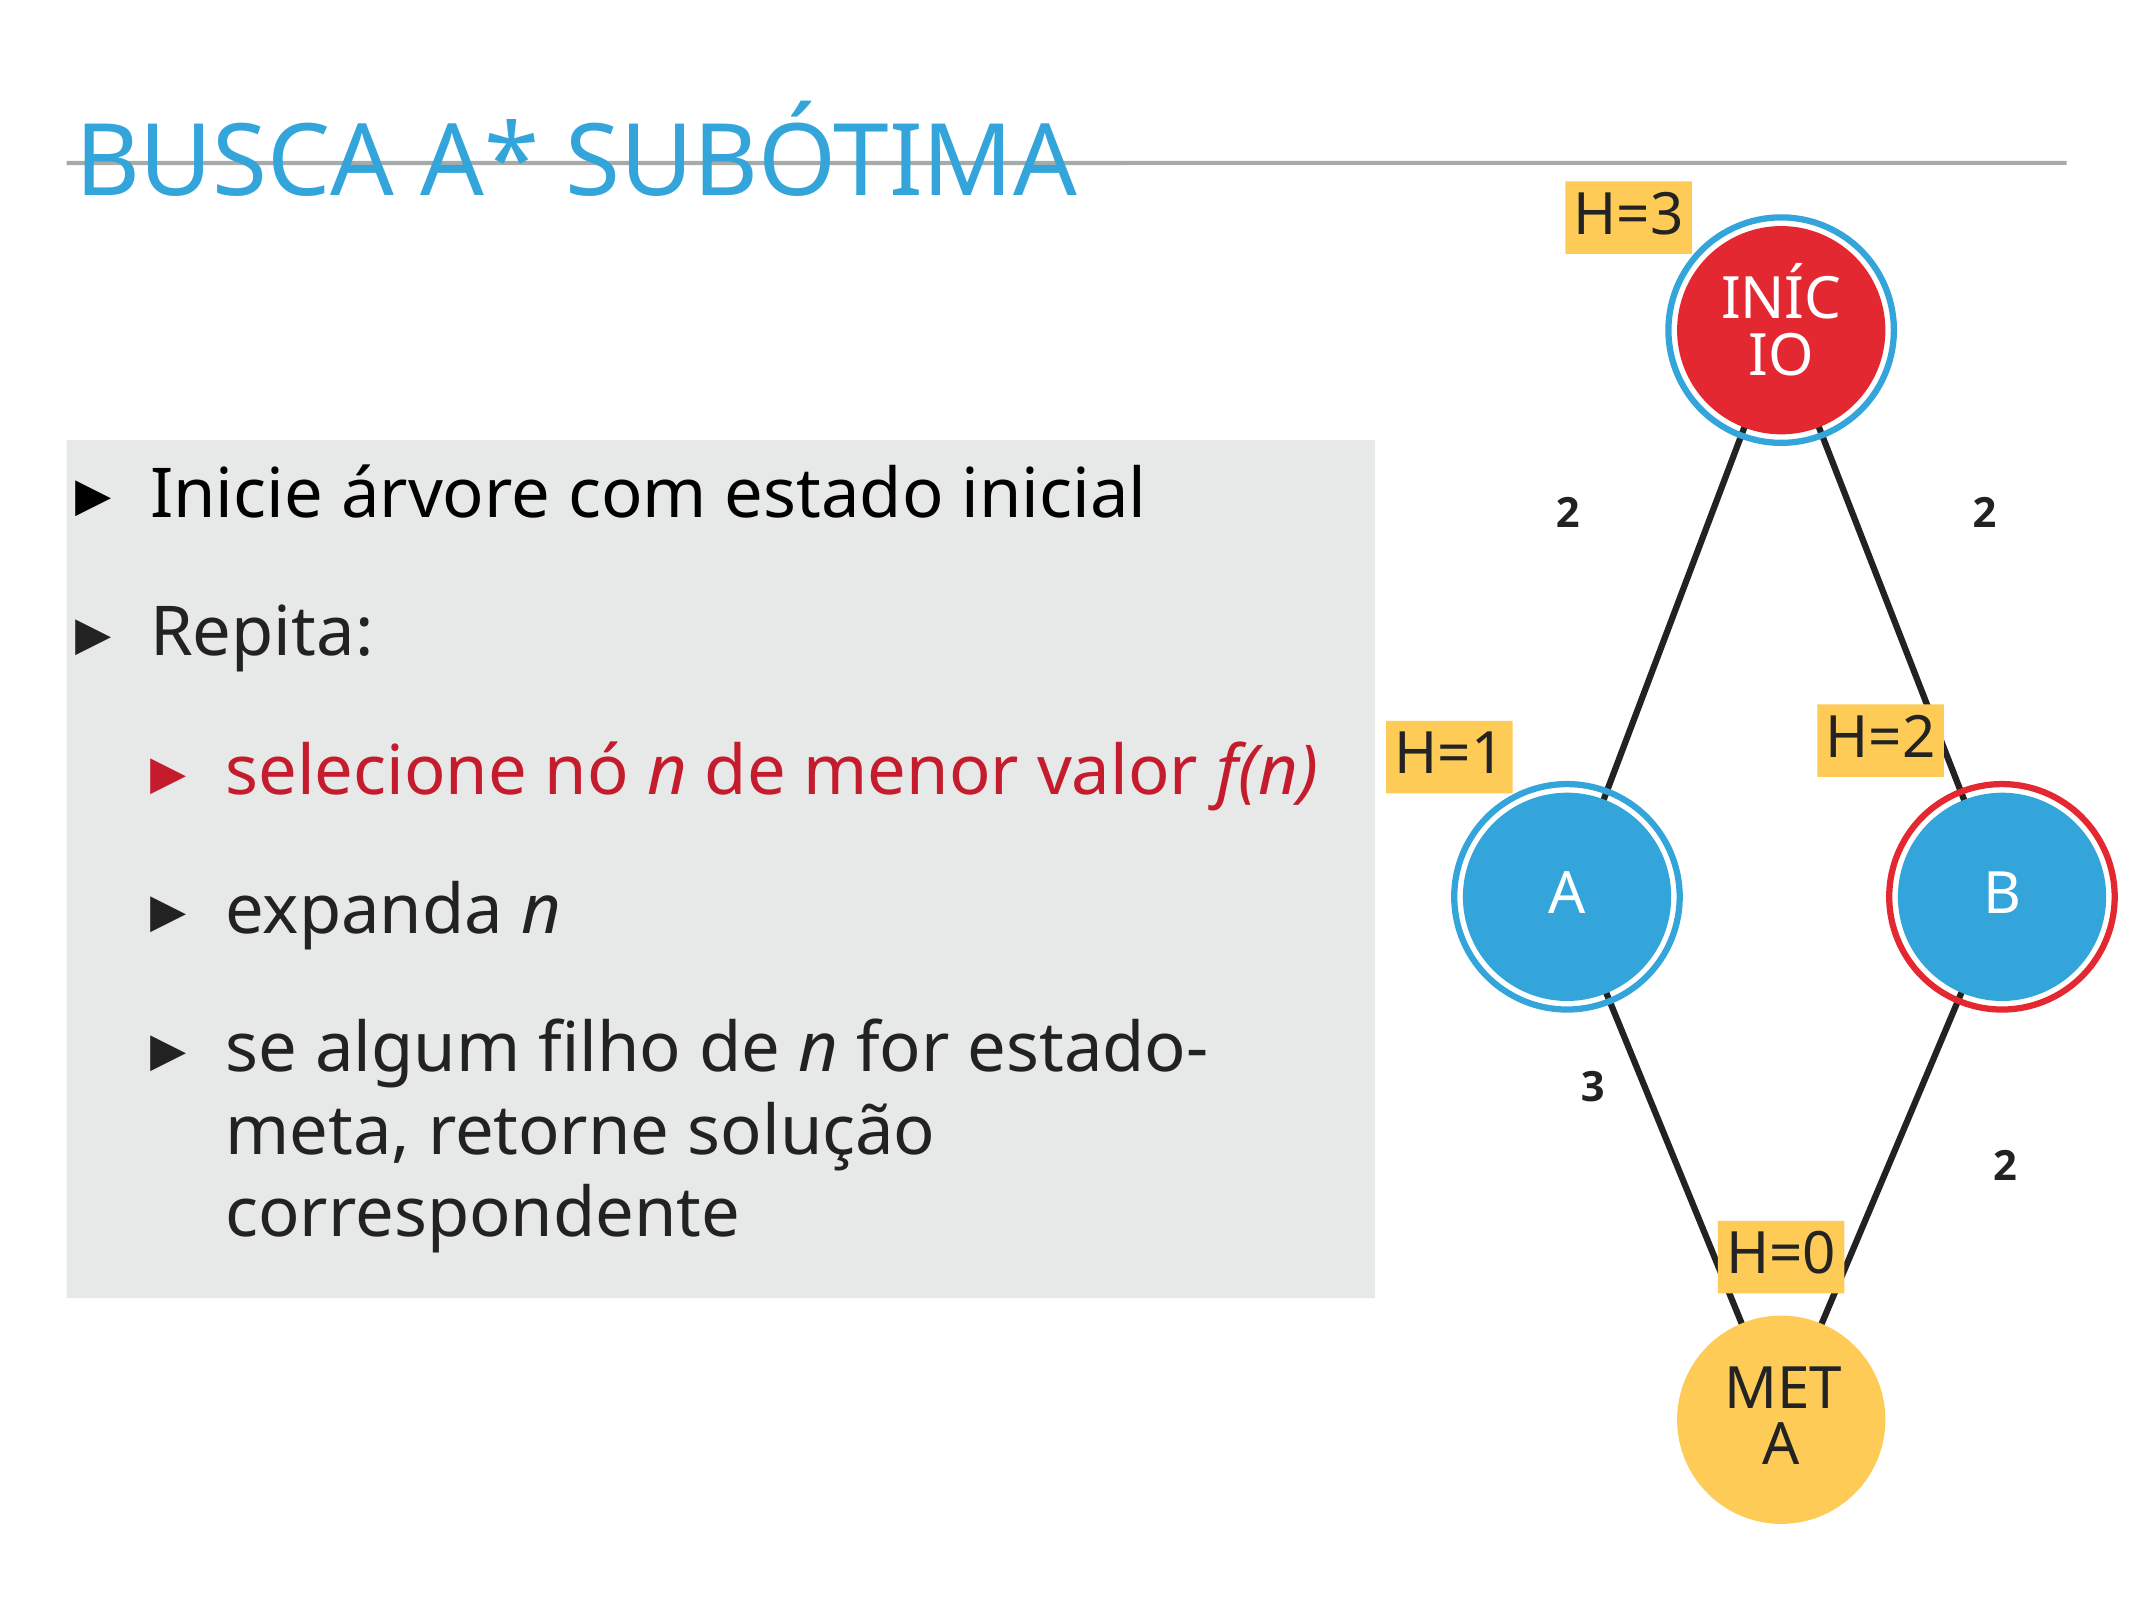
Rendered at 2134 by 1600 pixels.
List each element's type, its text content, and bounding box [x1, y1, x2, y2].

text_box h=0 [1717, 1220, 1845, 1294]
text_box 2 [1547, 477, 1589, 545]
text_box Inicie árvore com estado inicial Repita: selecione nó n de menor valor f(n) expanda n se algum filho de n for estado-meta, retorne solução correspondente [66, 440, 1375, 1299]
text_box B [1897, 792, 2107, 1001]
text_box 3 [1572, 1051, 1614, 1119]
text_box meta [1677, 1315, 1886, 1524]
text_box 2 [1984, 1130, 2026, 1198]
text_box [1889, 784, 2115, 1010]
text_box h=3 [1565, 181, 1692, 254]
text_box [1454, 784, 1680, 1010]
text_box [1668, 217, 1894, 443]
text_box busca A* subótima [66, 110, 2067, 230]
text_box 2 [1964, 477, 2006, 545]
text_box h=2 [1817, 704, 1944, 777]
text_box h=1 [1386, 720, 1513, 794]
text_box início [1677, 226, 1886, 435]
text_box A [1462, 792, 1672, 1001]
